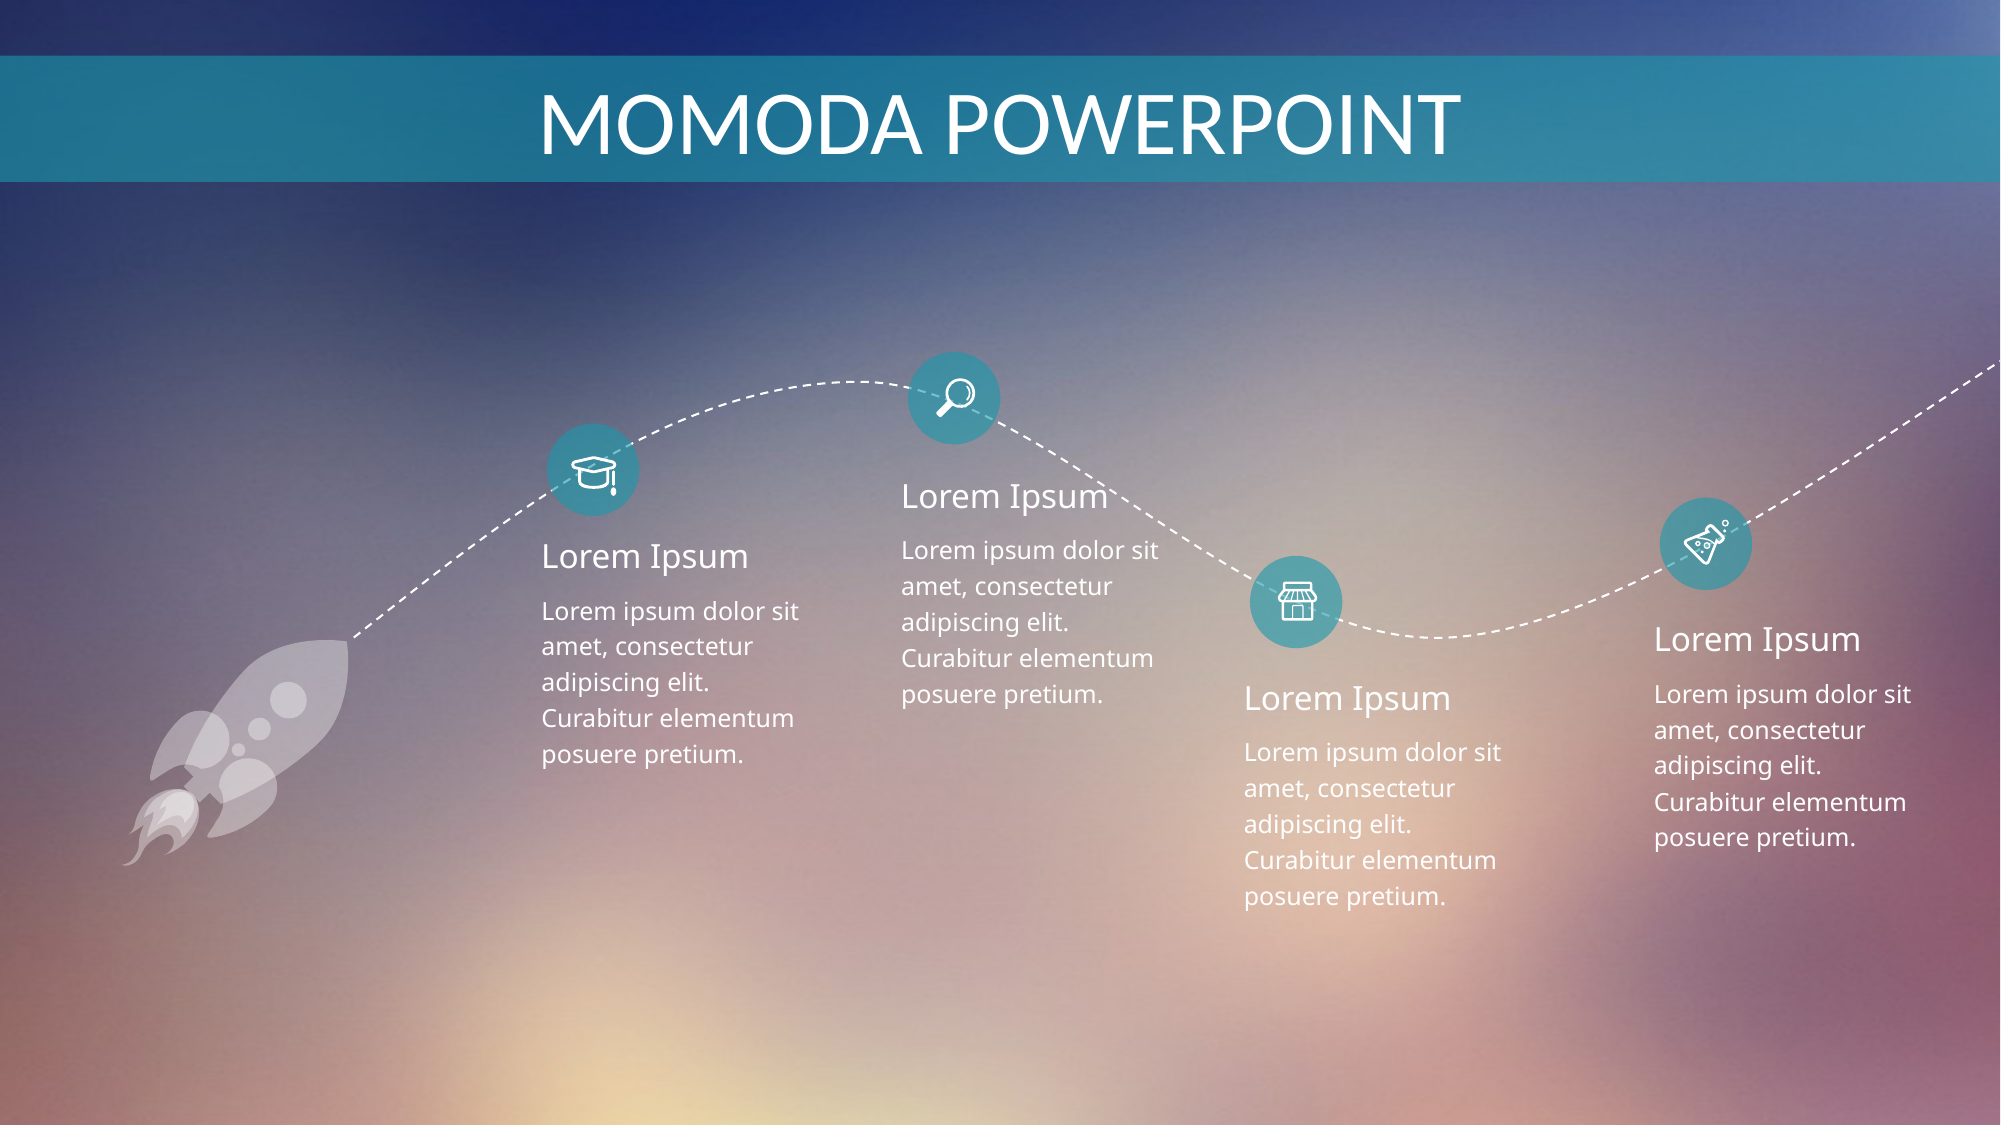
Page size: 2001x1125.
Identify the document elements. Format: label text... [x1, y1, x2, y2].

text_box [936, 378, 976, 418]
text_box [150, 728, 171, 781]
text_box [1177, 331, 2000, 639]
text_box [121, 789, 171, 866]
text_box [885, 467, 1177, 734]
text_box [545, 422, 641, 517]
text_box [1228, 669, 1520, 936]
text_box MOMODA POWERPOINT [278, 55, 1722, 181]
text_box [1277, 581, 1318, 621]
text_box [1658, 496, 1754, 592]
picture [0, 0, 2001, 1125]
text_box [298, 640, 349, 761]
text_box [1638, 611, 1930, 878]
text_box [526, 527, 818, 795]
text_box [353, 381, 1076, 638]
text_box [1248, 554, 1344, 650]
text_box [0, 55, 2000, 183]
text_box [171, 594, 298, 913]
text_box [1683, 519, 1729, 565]
text_box [906, 350, 1002, 446]
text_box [571, 456, 617, 496]
